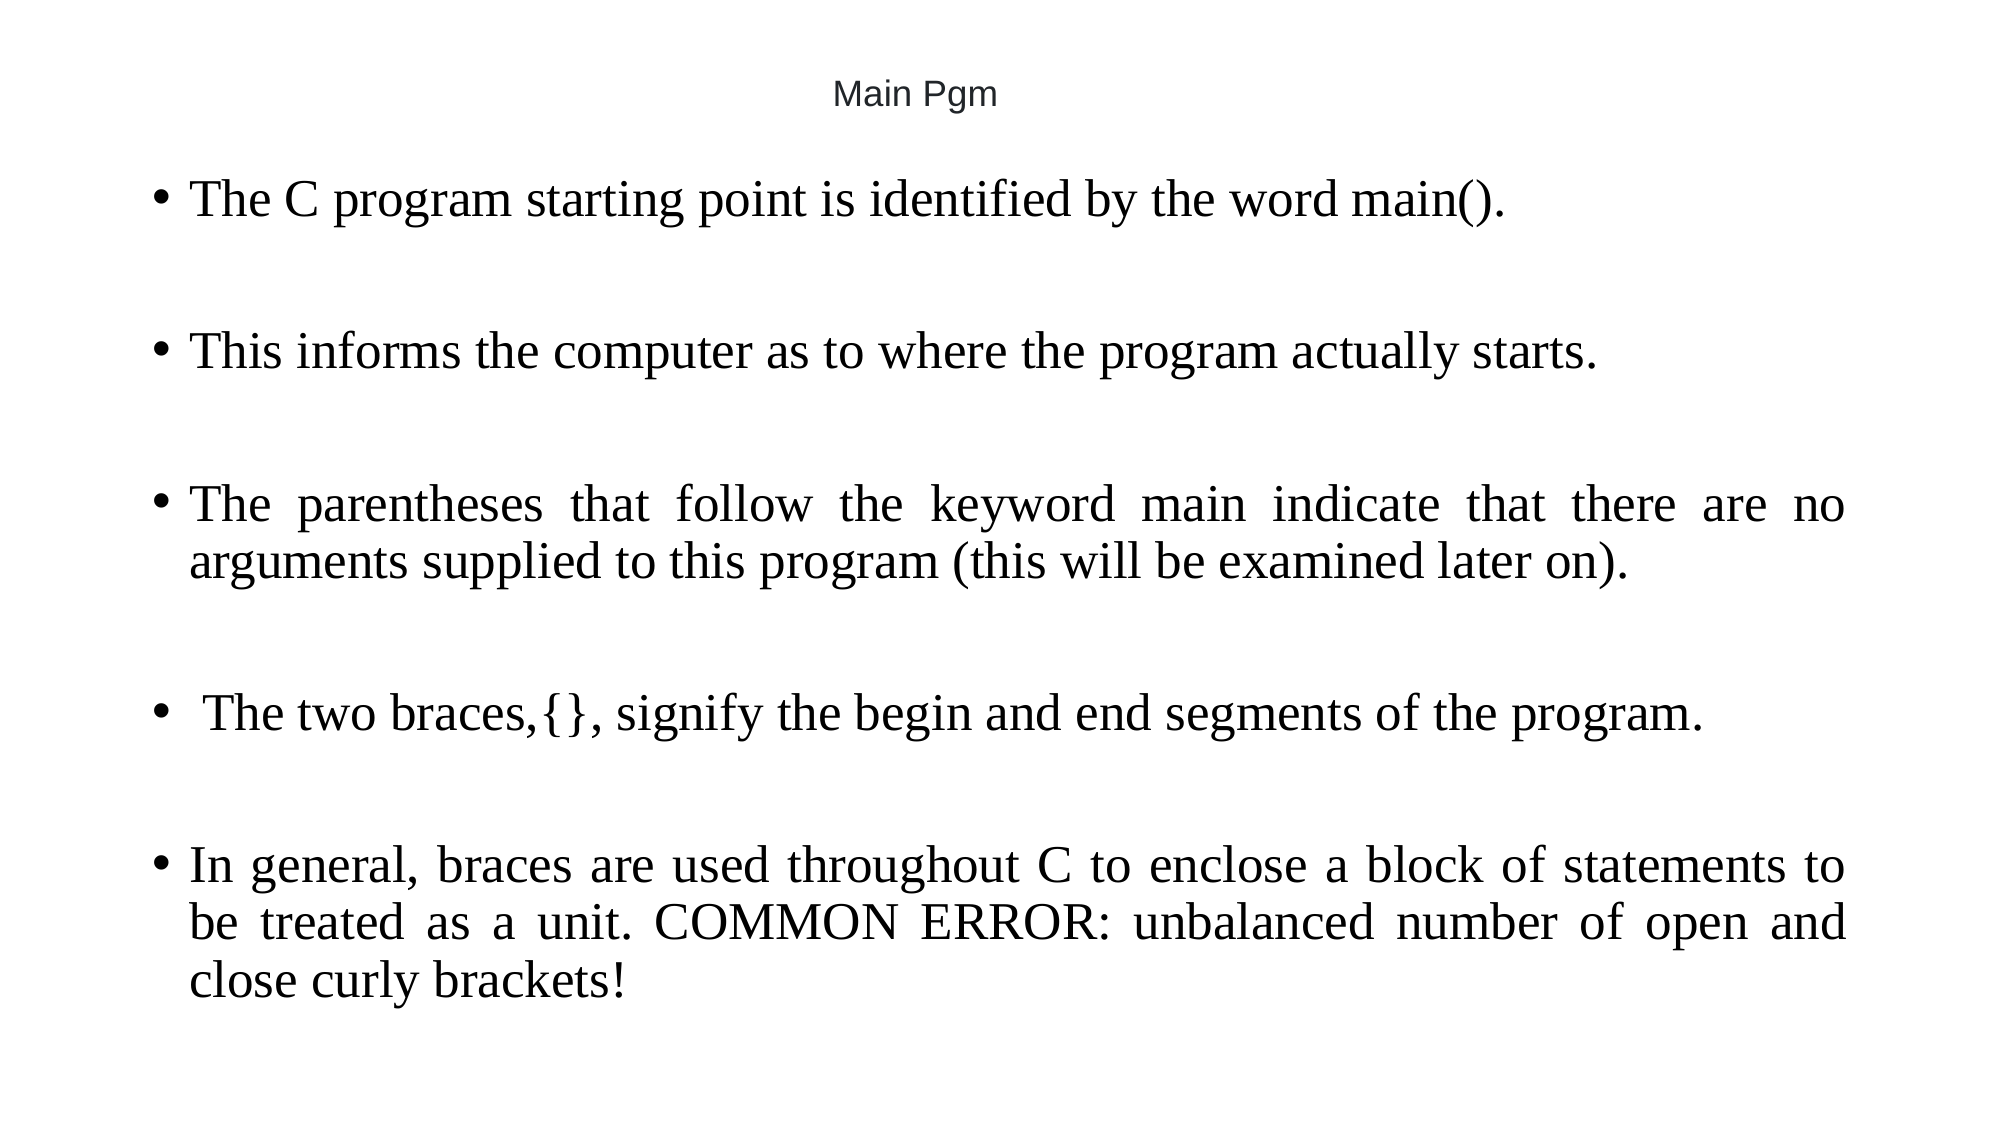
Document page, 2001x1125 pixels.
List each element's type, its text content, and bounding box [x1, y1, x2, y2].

list The C program starting point is identified by the word main(). This informs the computer as to where the program actually starts. The parentheses that follow the keyword main indicate that there are no arguments supplied to this program (this will be examined later on). The two braces,{}, signify the begin and end segments of the program. In general, braces are used throughout C to enclose a block of statements to be treated as a unit. COMMON ERROR: unbalanced number of open and close curly brackets! [137, 163, 1863, 1030]
title Main Pgm [53, 0, 1778, 206]
